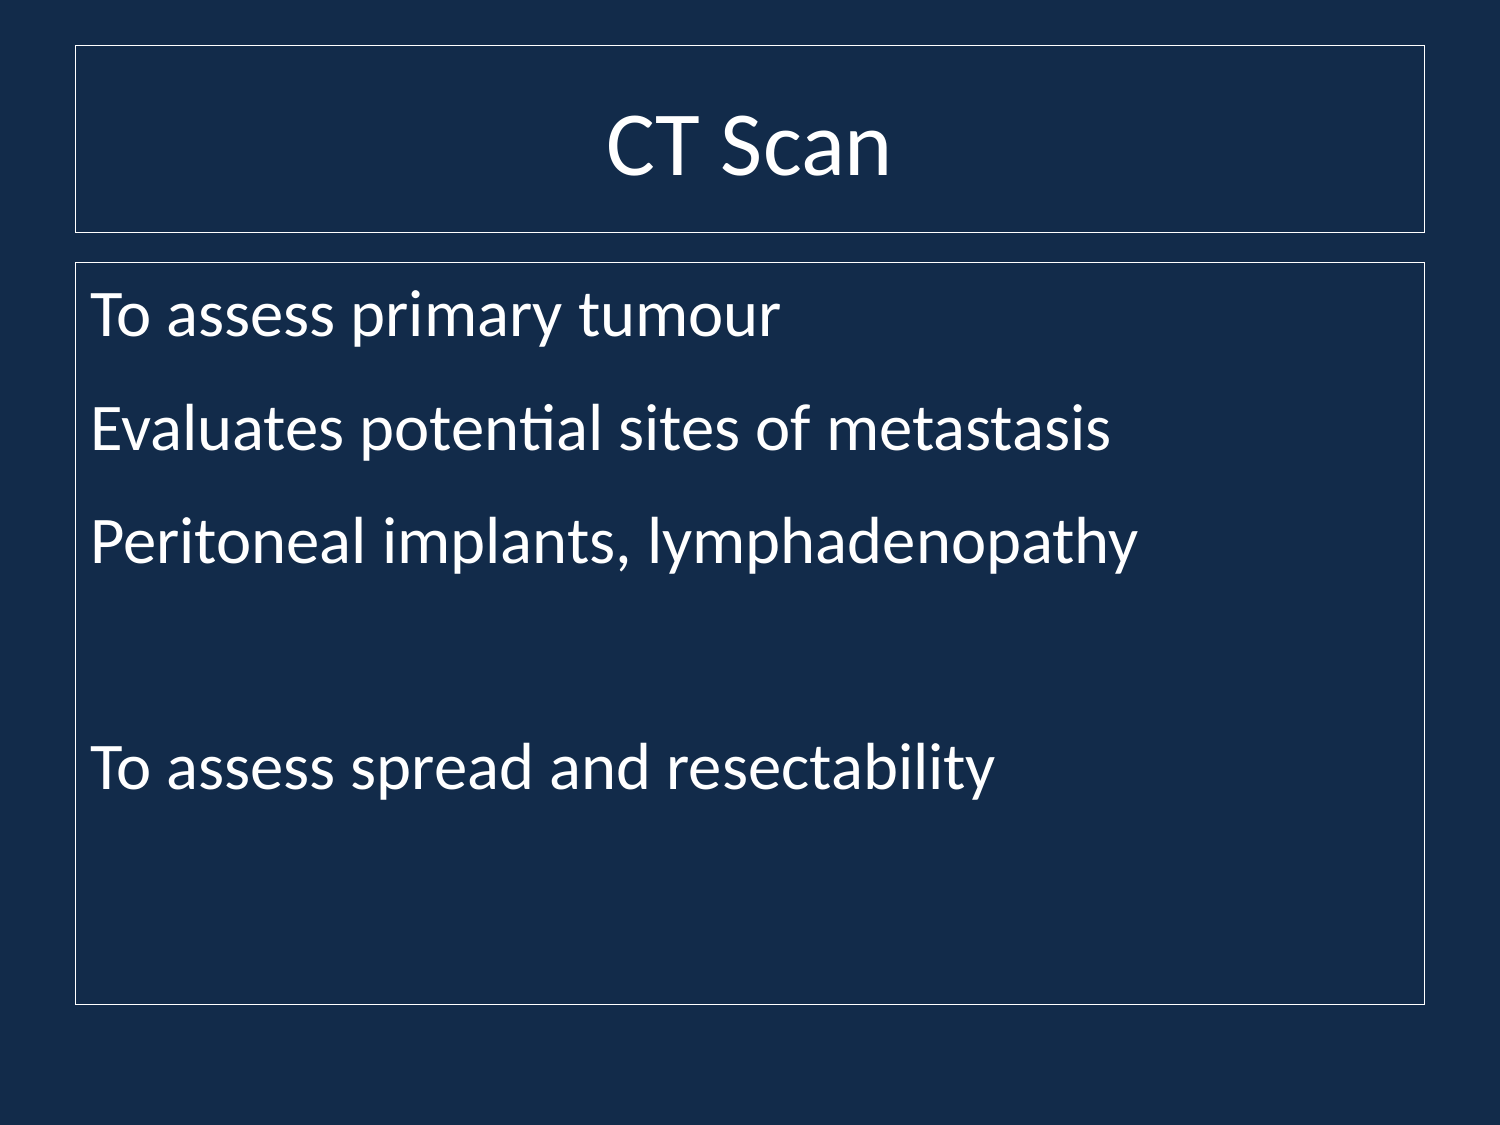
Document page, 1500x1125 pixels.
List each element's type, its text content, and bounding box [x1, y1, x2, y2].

list To assess primary tumour Evaluates potential sites of metastasis Peritoneal implants, lymphadenopathy To assess spread and resectability [75, 262, 1425, 1005]
title CT Scan [75, 45, 1425, 233]
